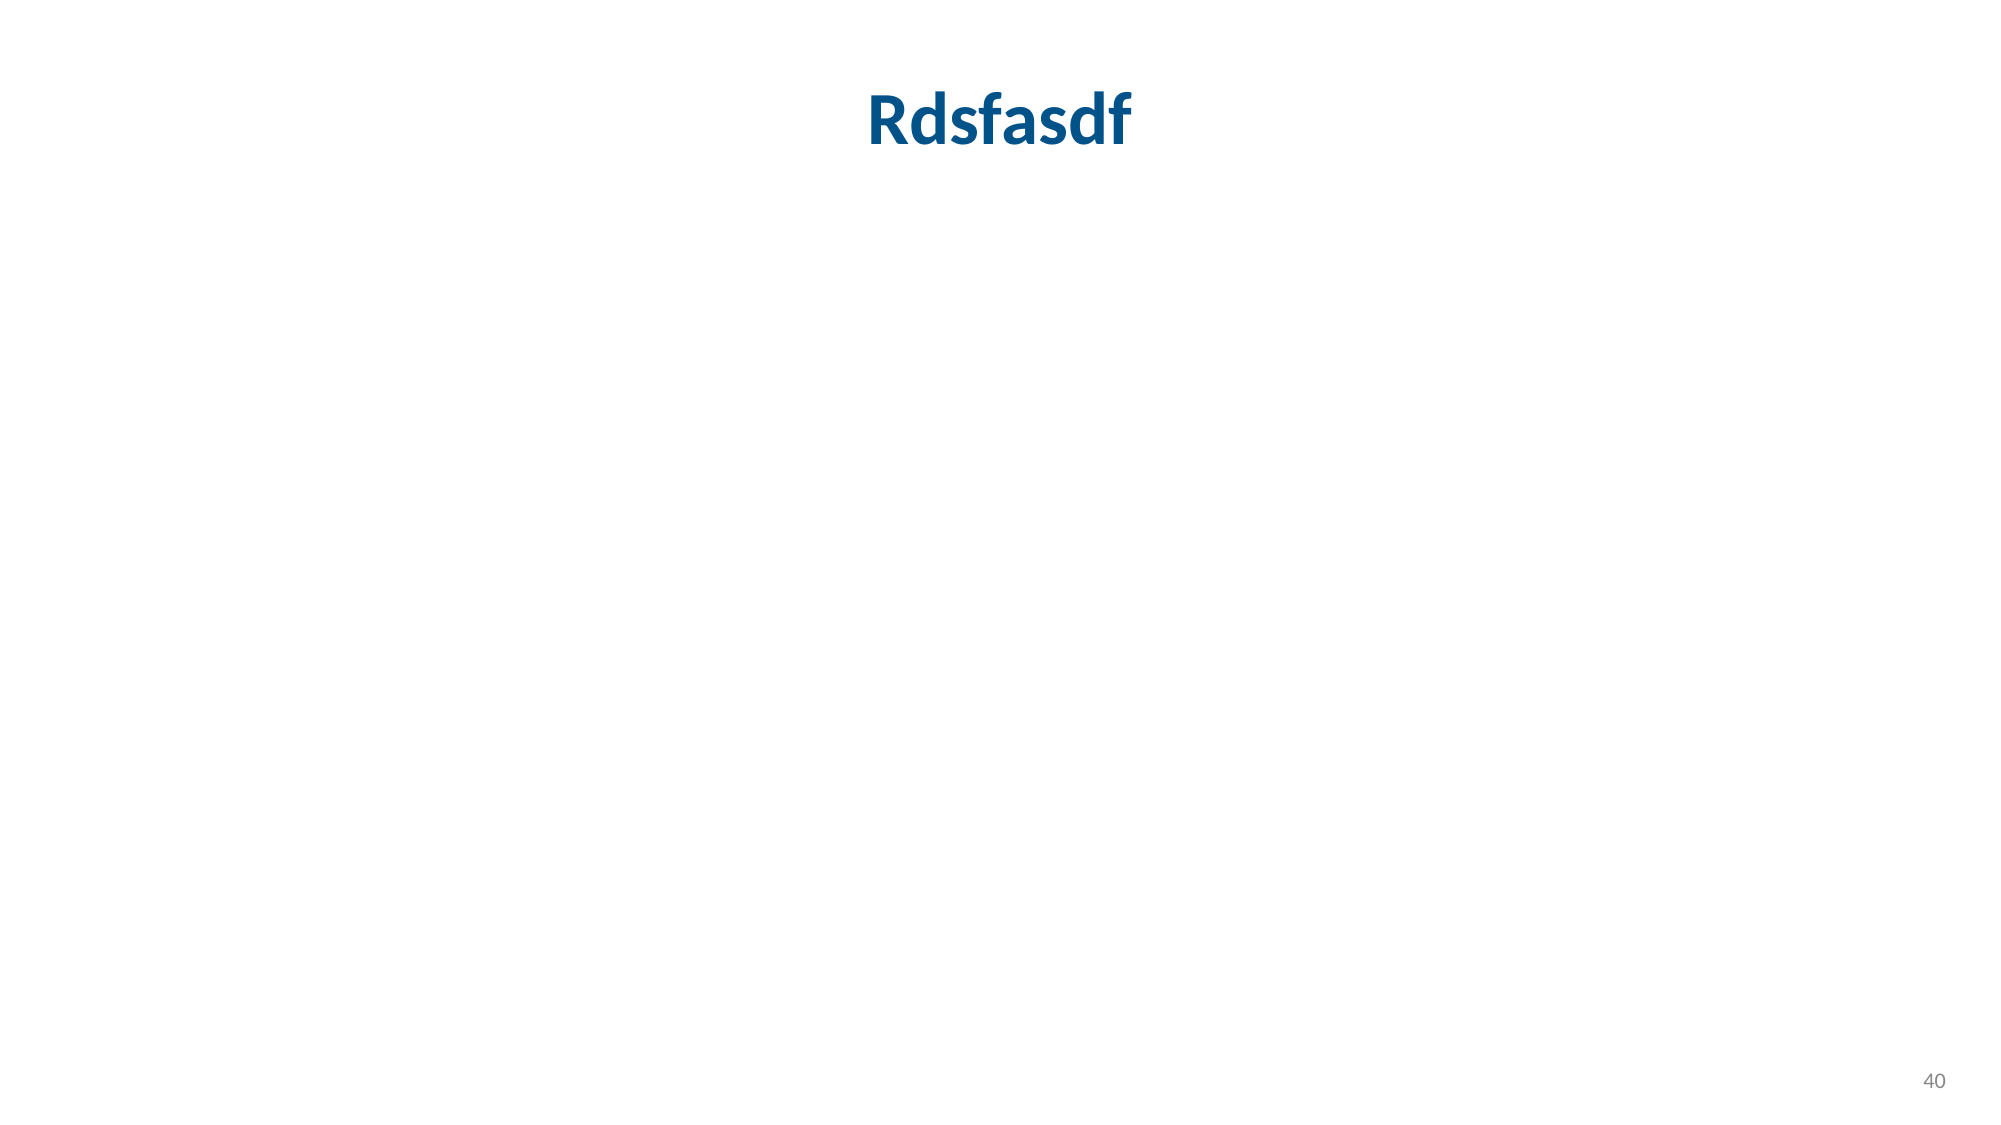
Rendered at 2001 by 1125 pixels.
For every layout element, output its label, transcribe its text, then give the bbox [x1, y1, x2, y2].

title Rdsfasdf [0, 20, 2000, 209]
